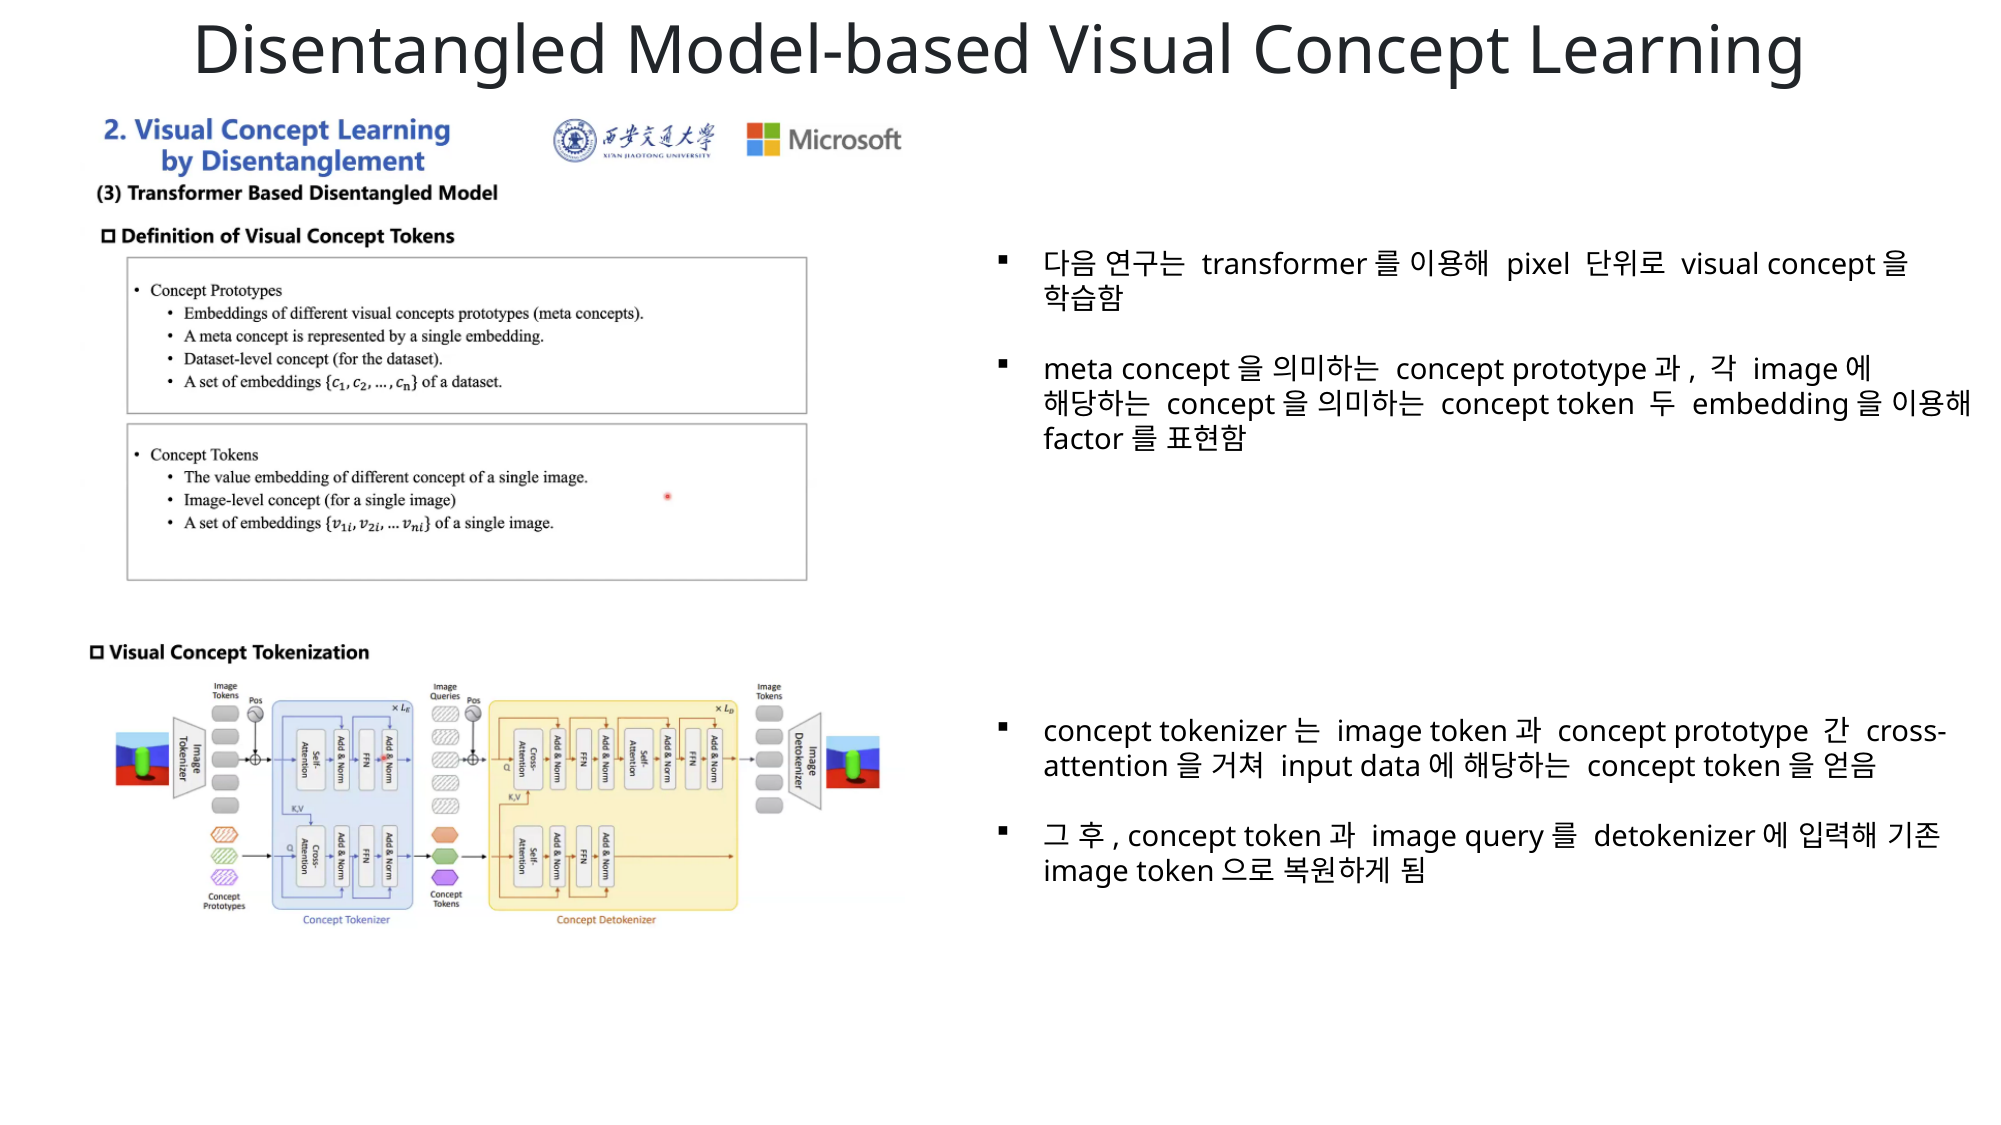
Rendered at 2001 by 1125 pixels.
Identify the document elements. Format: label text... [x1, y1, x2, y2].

text_box concept tokenizer는 image token과 concept prototype 간 cross-attention을 거쳐 input data에 해당하는 concept token을 얻음 그 후, concept token과 image query를 detokenizer에 입력해 기존 image token으로 복원하게 됨 [981, 705, 2000, 895]
picture [80, 116, 905, 588]
picture [80, 638, 905, 964]
text_box Disentangled Model-based Visual Concept Learning [0, 0, 2000, 95]
text_box 다음 연구는 transformer를 이용해 pixel 단위로 visual concept을 학습함 meta concept을 의미하는 concept prototype과, 각 image에 해당하는 concept을 의미하는 concept token 두 embedding을 이용해 factor를 표현함 [981, 238, 2000, 463]
